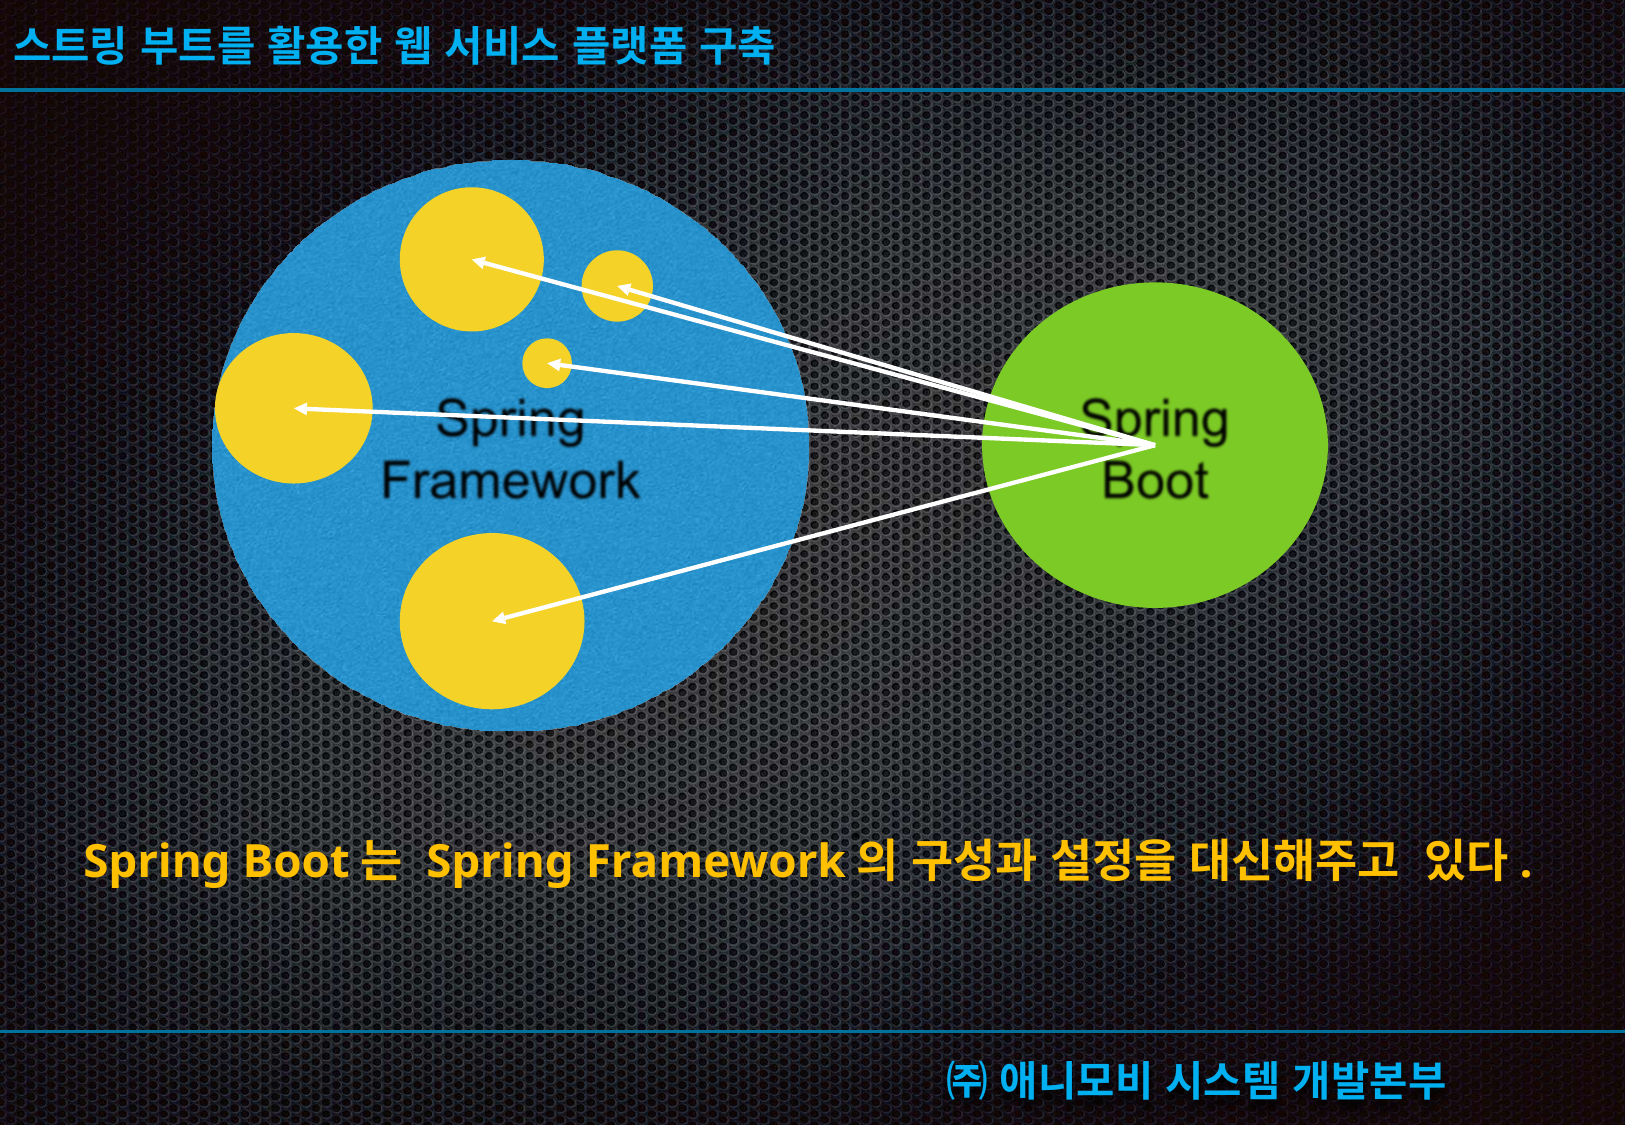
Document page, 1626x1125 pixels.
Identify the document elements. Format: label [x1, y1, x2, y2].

text_box [81, 160, 1622, 888]
picture [0, 93, 1625, 1029]
picture [0, 1034, 1625, 1125]
picture [0, 0, 1625, 87]
